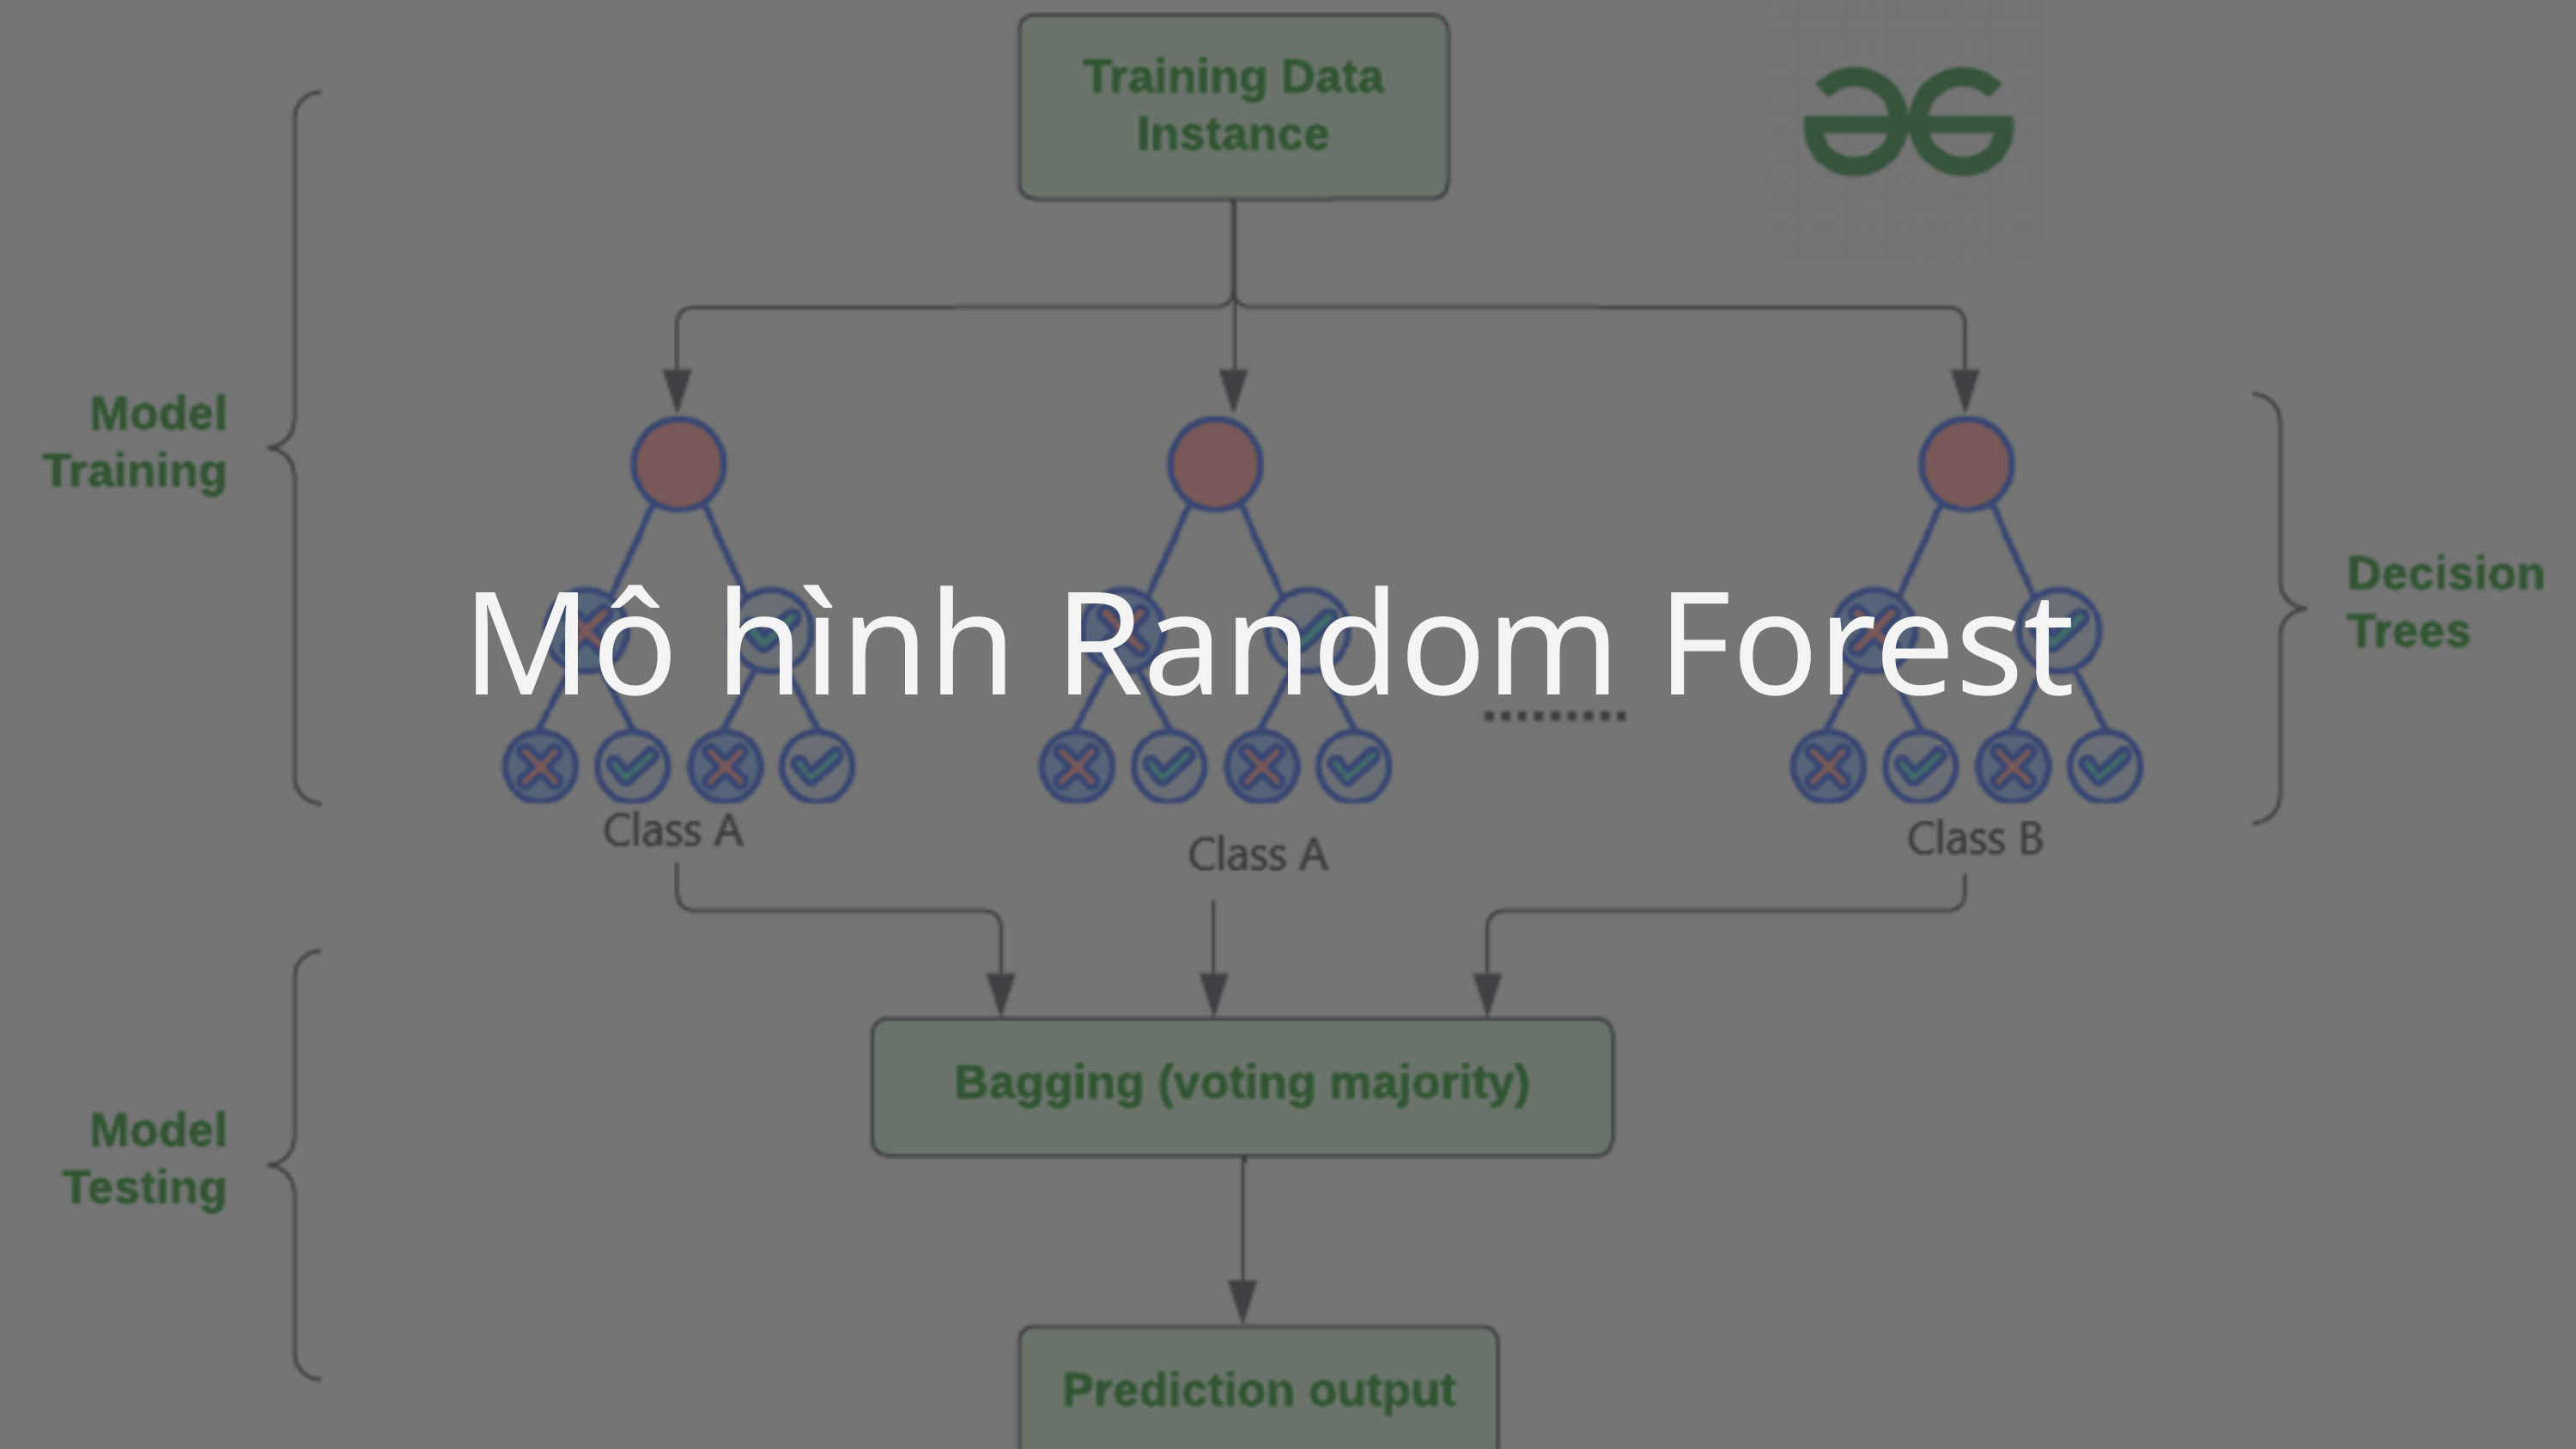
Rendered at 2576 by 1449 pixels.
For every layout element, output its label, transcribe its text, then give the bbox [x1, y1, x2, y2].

text_box Mô hình Random Forest [445, 549, 2131, 724]
text_box [0, 0, 2576, 1449]
